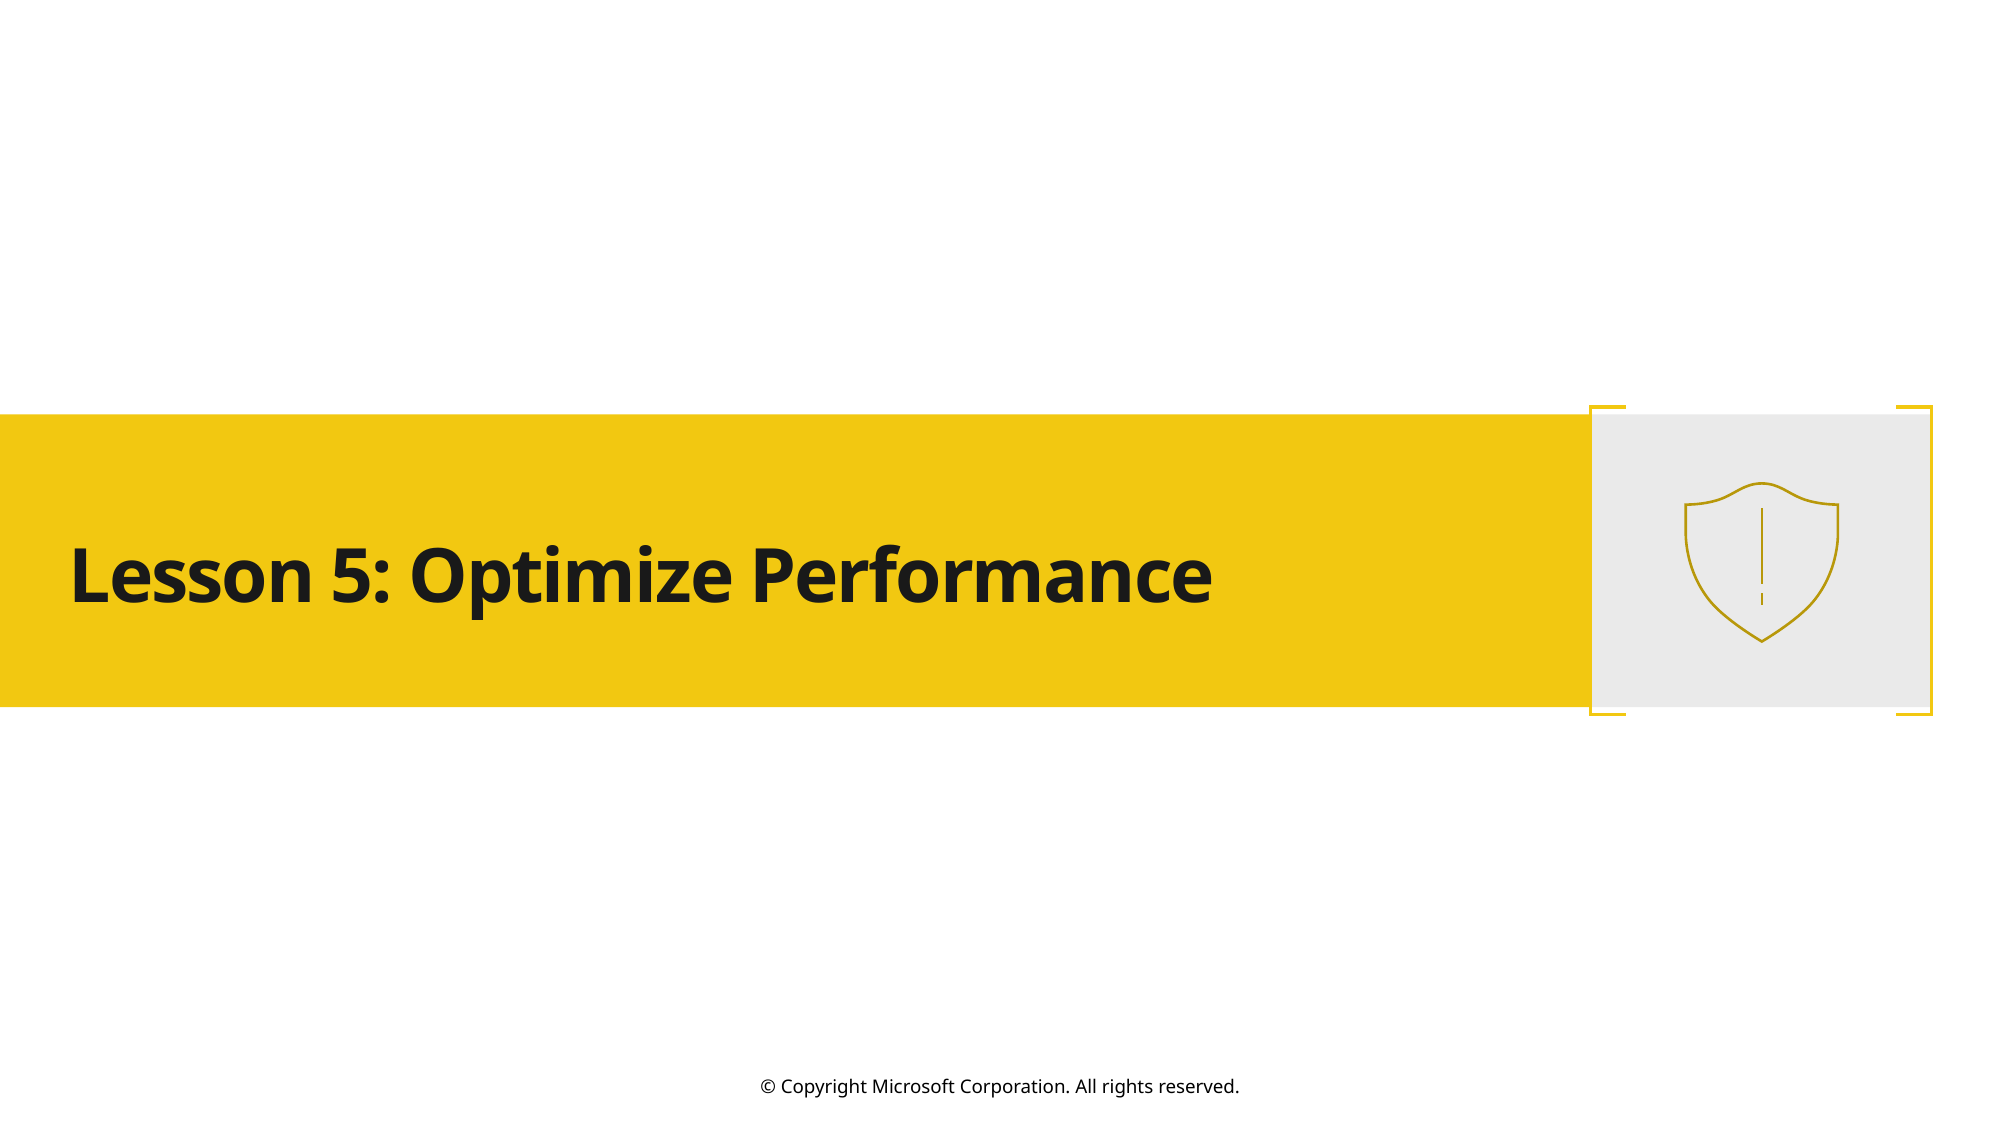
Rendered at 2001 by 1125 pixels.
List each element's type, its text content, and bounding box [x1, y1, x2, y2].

text_box [1685, 483, 1838, 642]
title Lesson 5: Optimize Performance [68, 413, 1577, 708]
